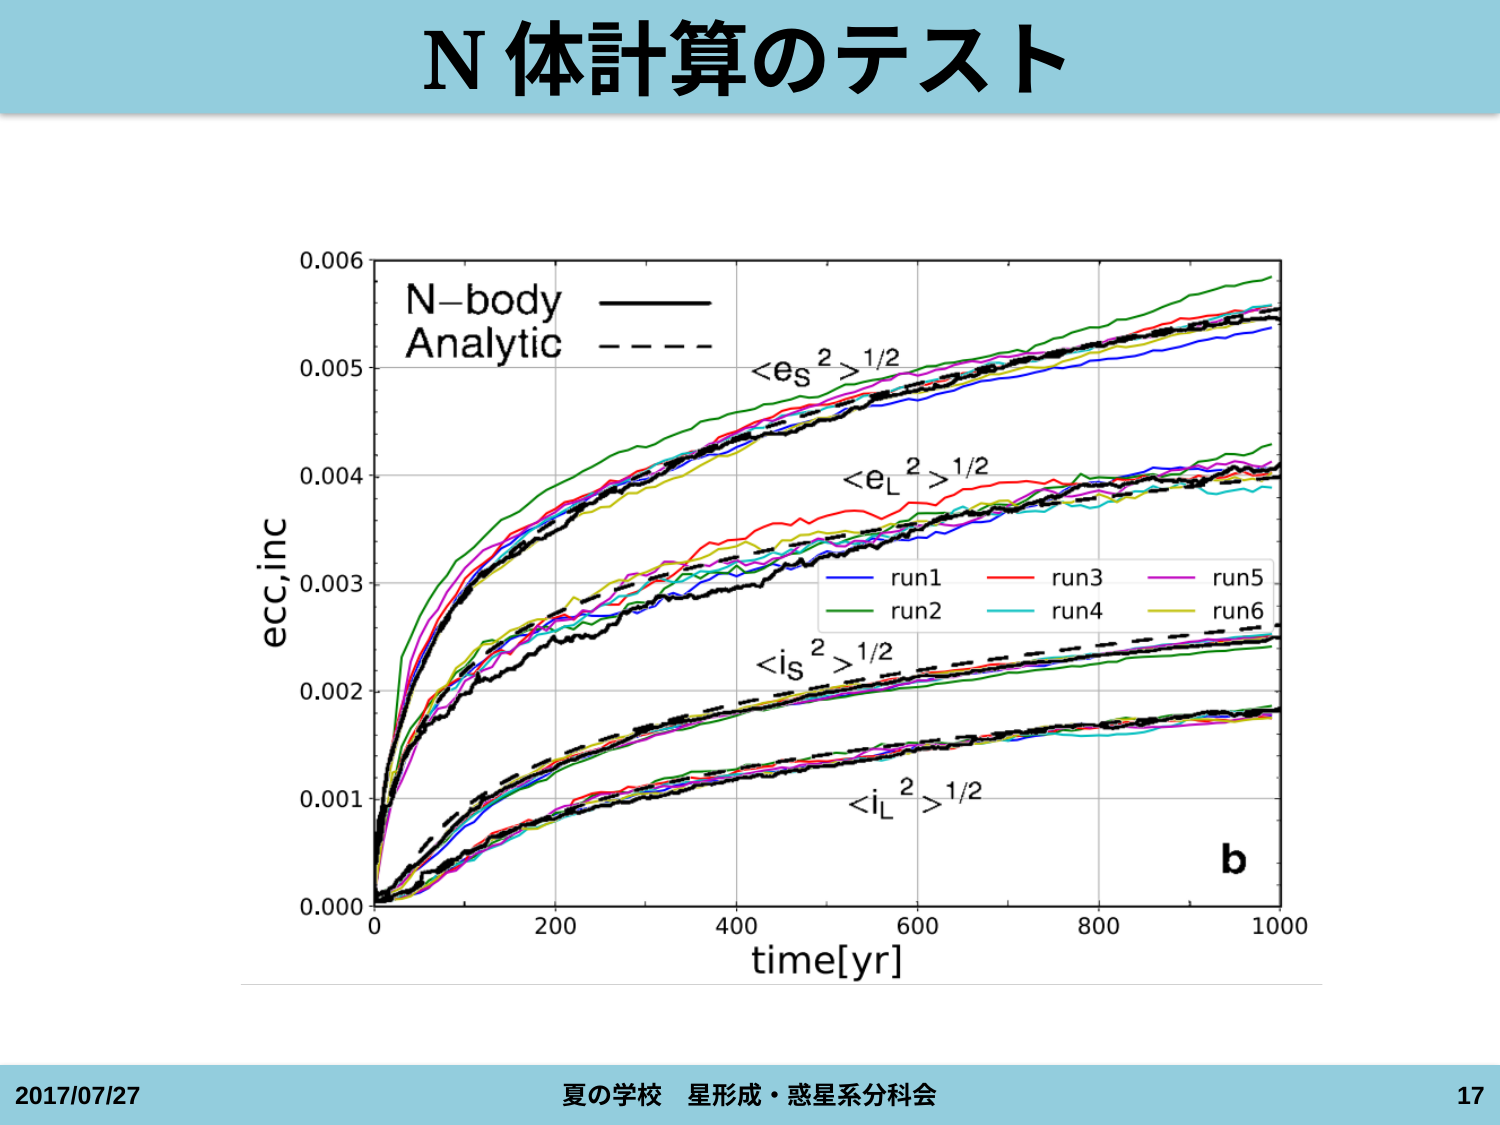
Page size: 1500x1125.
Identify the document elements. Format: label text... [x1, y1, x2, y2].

slide_number 17 [1149, 1065, 1500, 1125]
picture [240, 238, 1323, 985]
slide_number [0, 1065, 350, 1125]
title N体計算のテスト [0, 0, 1500, 114]
footer 夏の学校 星形成・惑星系分科会 [512, 1065, 988, 1125]
